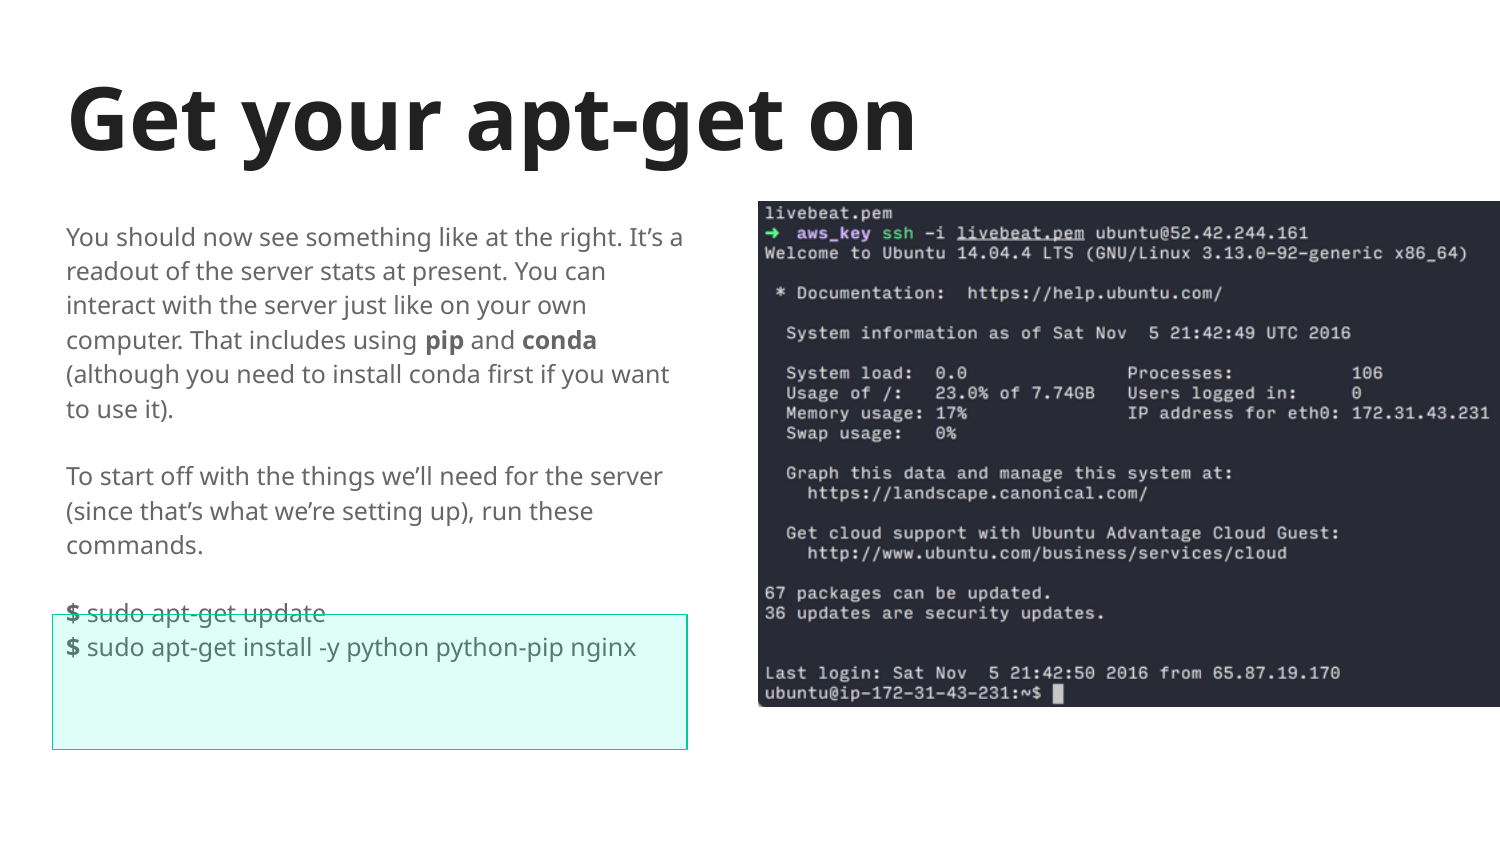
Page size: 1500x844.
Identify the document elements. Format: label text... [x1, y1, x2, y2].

text_box [52, 614, 687, 750]
picture [758, 201, 1500, 708]
list You should now see something like at the right. It’s a readout of the server stats at present. You can interact with the server just like on your own computer. That includes using pip and conda (although you need to install conda first if you want to use it). To start off with the things we’ll need for the server (since that’s what we’re setting up), run these commands. $ sudo apt-get update $ sudo apt-get install -y python python-pip nginx [51, 201, 708, 750]
title Get your apt-get on [51, 48, 1449, 180]
